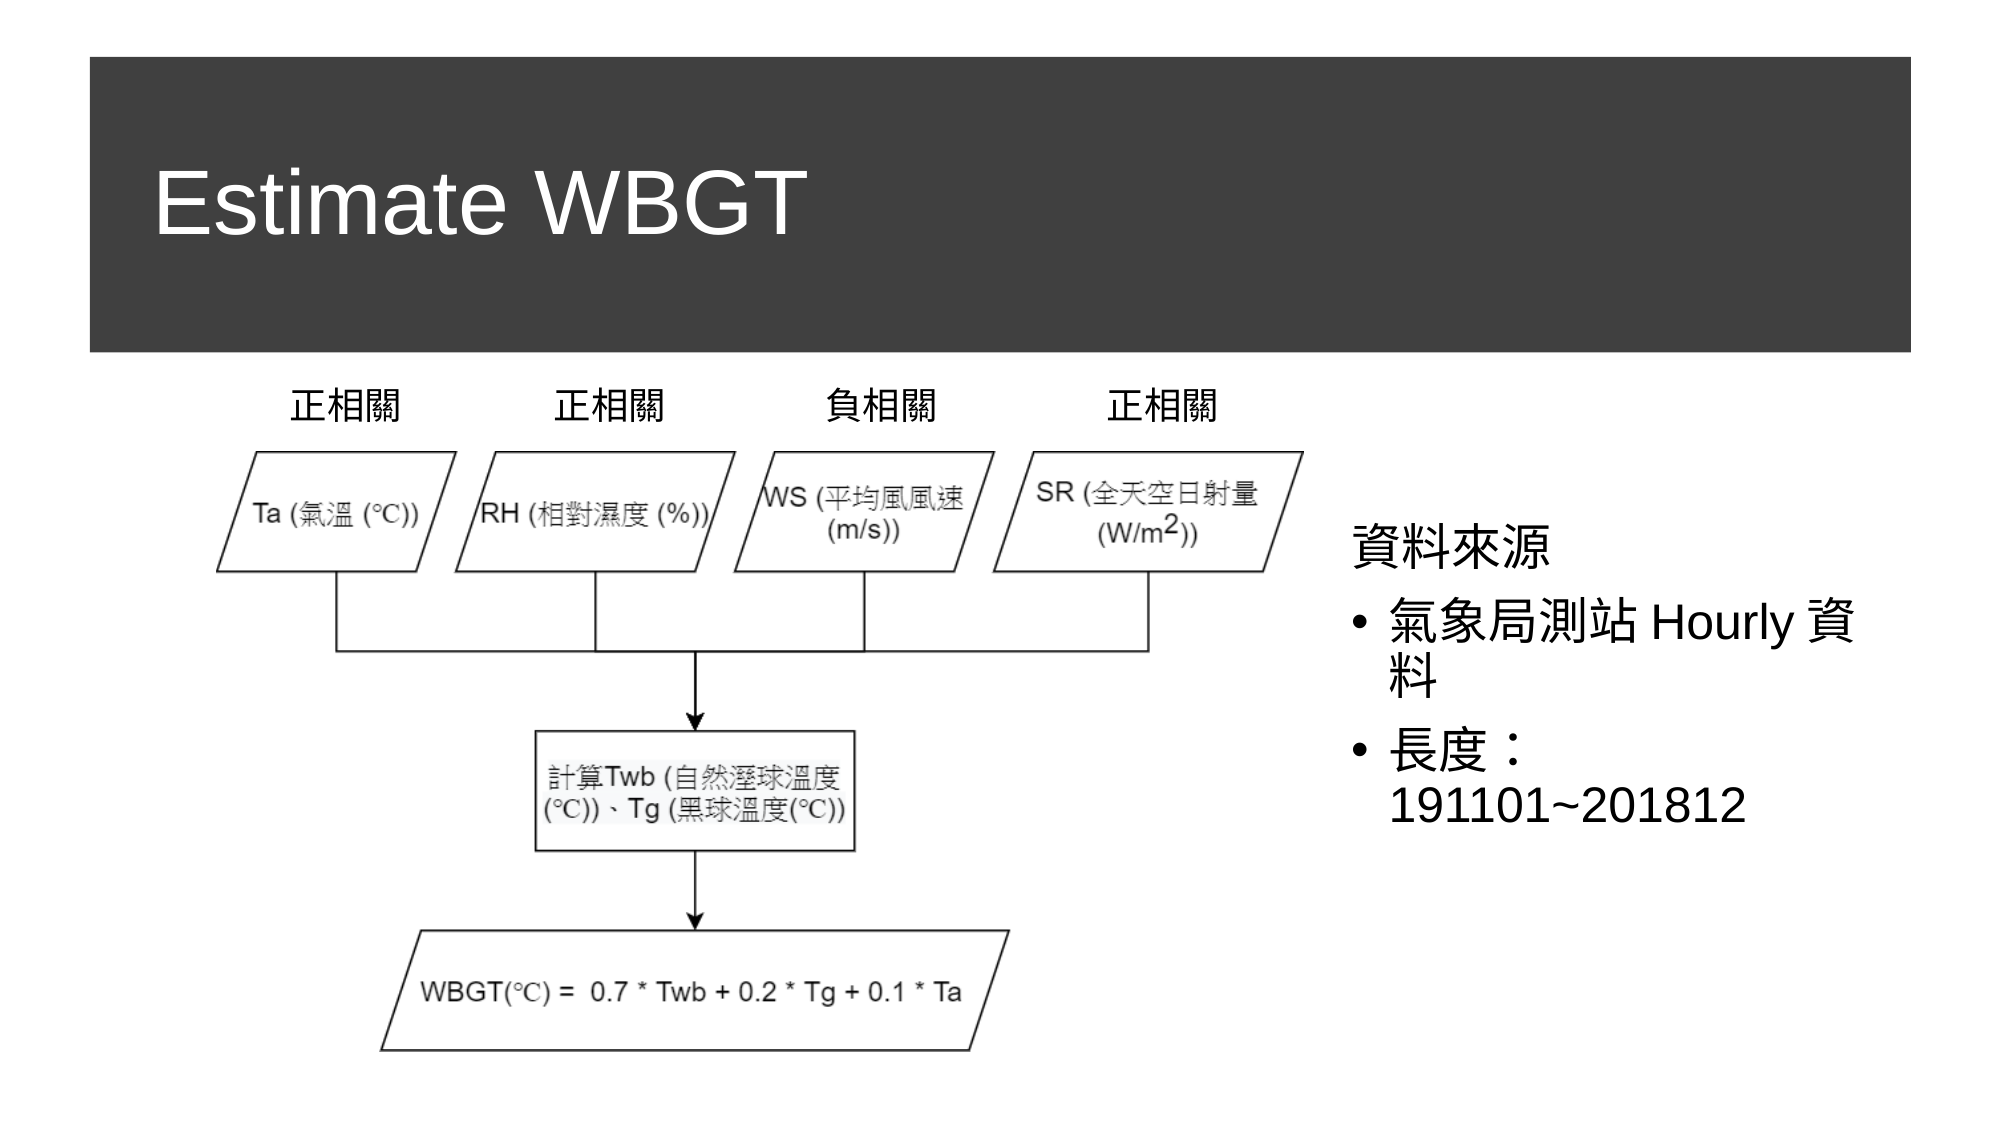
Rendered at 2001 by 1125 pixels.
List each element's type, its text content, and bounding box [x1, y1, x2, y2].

text_box [89, 56, 1912, 353]
list 資料來源 氣象局測站Hourly資料 長度：191101~201812 [1335, 412, 1911, 1014]
title Estimate WBGT [137, 96, 1863, 314]
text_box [212, 374, 1305, 1052]
